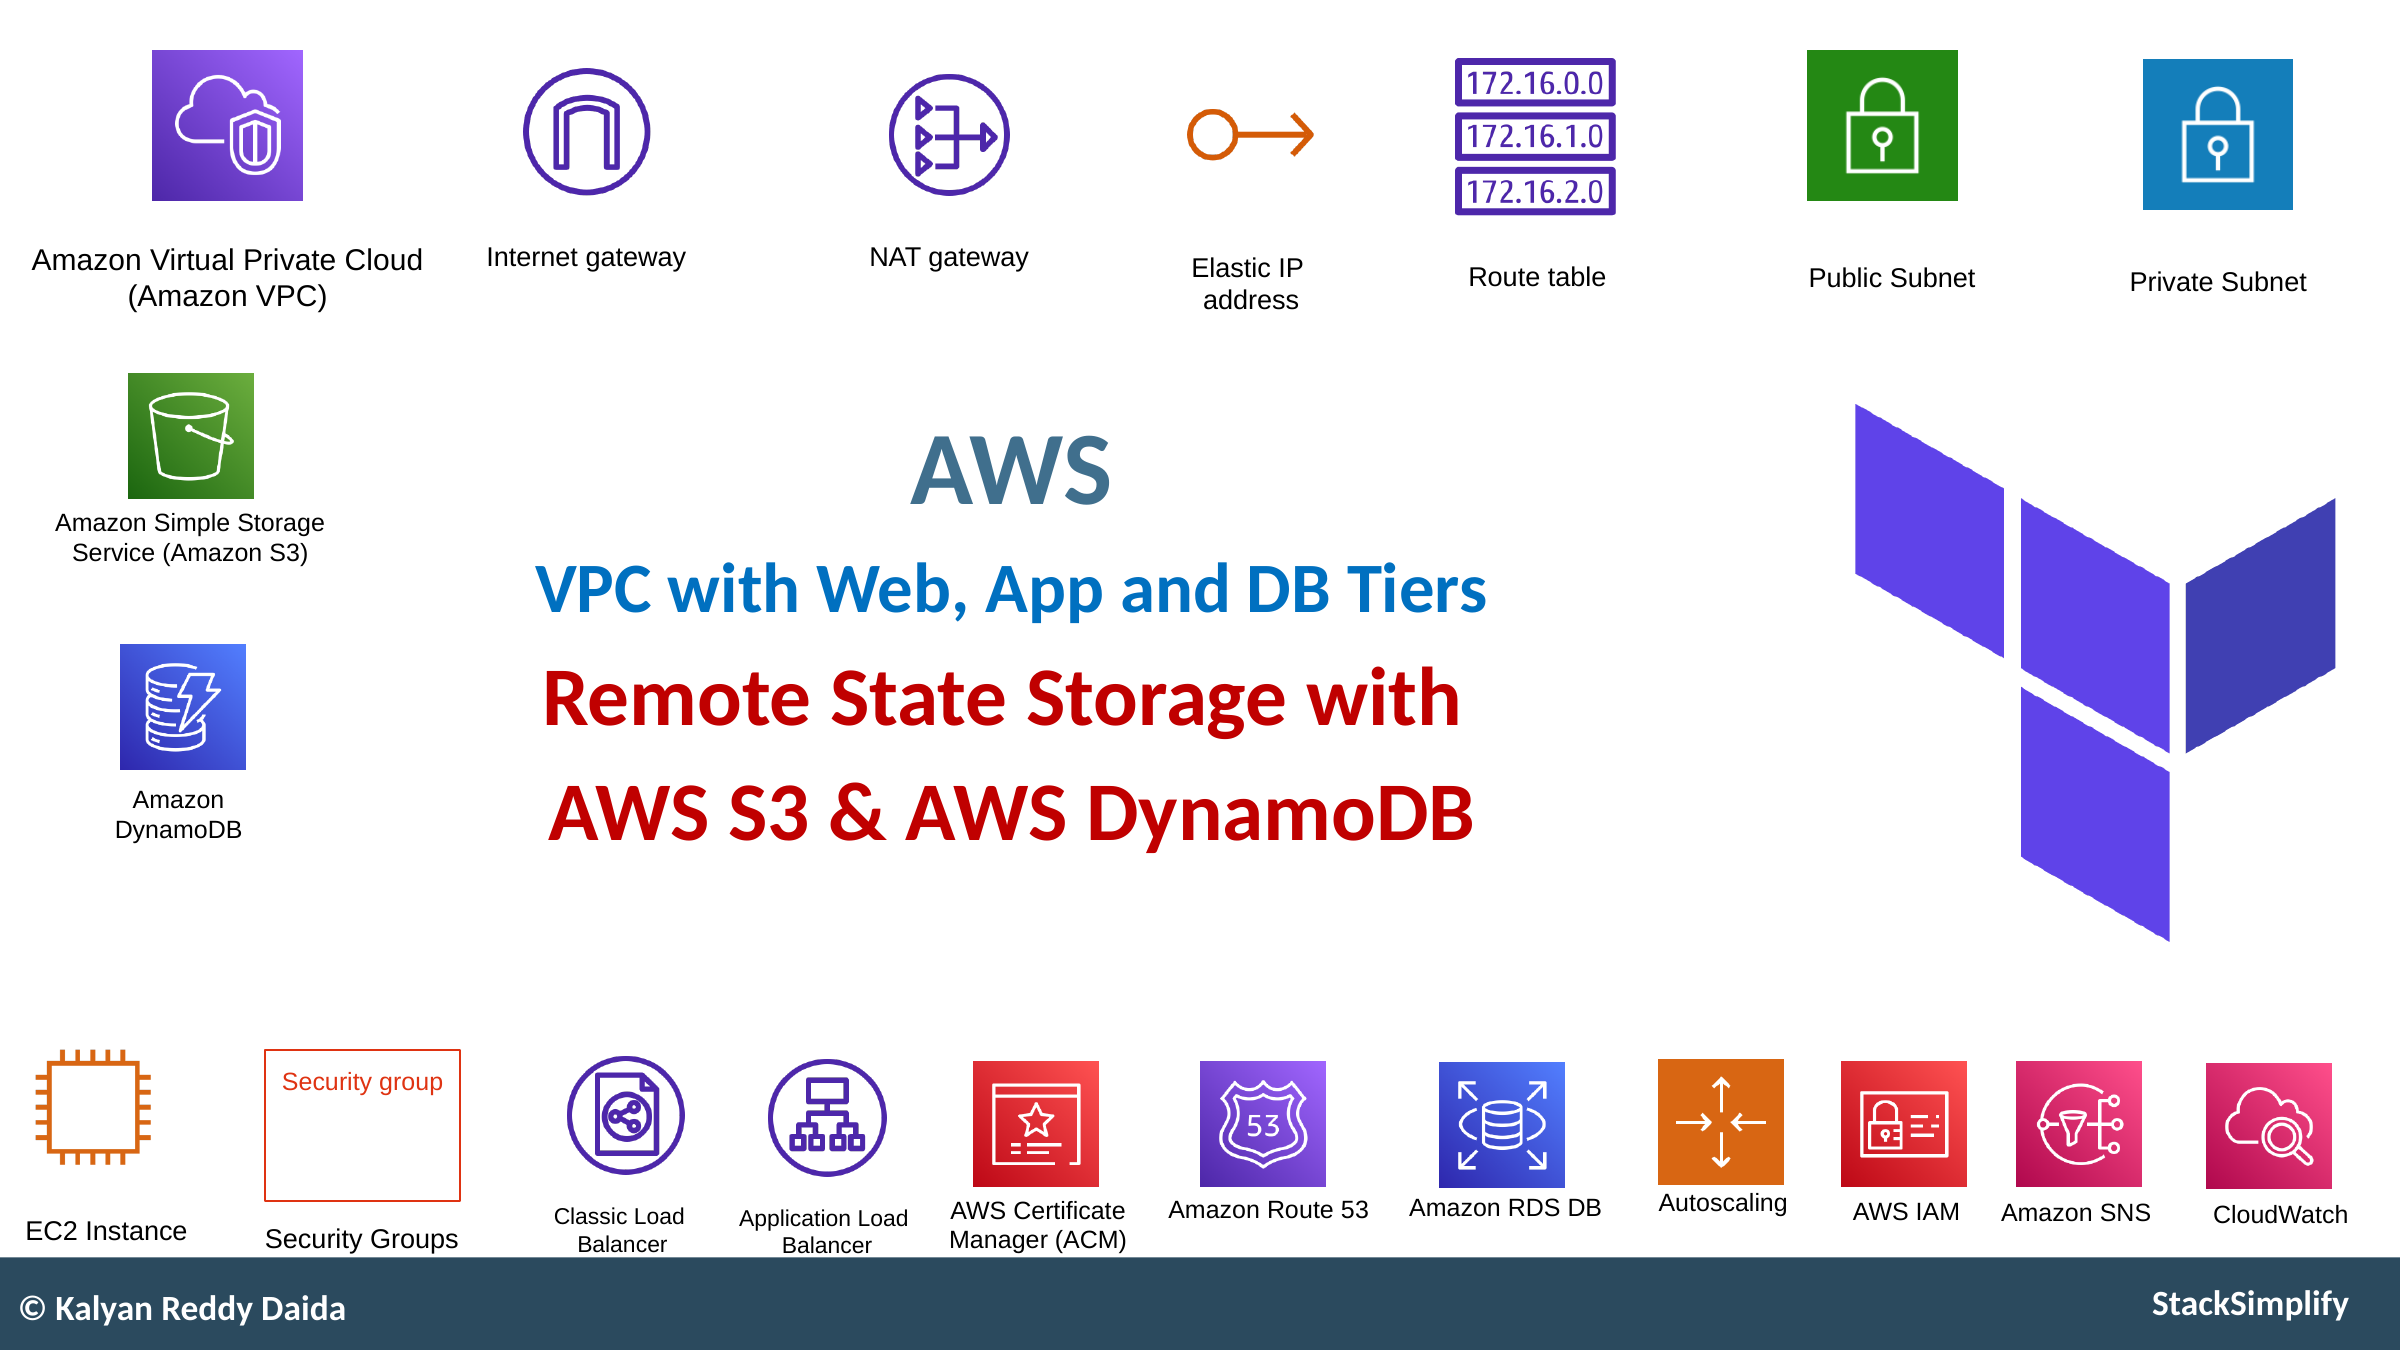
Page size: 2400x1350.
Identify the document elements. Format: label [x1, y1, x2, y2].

text_box [6, 232, 725, 320]
picture [2142, 59, 2294, 210]
picture [1447, 50, 1623, 226]
picture [516, 62, 656, 201]
picture [1807, 50, 1958, 201]
picture [1200, 1061, 1326, 1187]
text_box [1833, 1188, 2391, 1236]
picture [762, 1053, 892, 1183]
picture [1770, 347, 2400, 995]
text_box [6, 498, 375, 574]
text_box [1157, 242, 1346, 323]
picture [883, 68, 1016, 201]
picture [560, 1050, 690, 1180]
text_box [1433, 251, 1642, 299]
text_box [1787, 252, 1997, 300]
text_box [6, 1205, 206, 1254]
picture [2016, 1061, 2143, 1187]
text_box [236, 1214, 487, 1262]
picture [1658, 1059, 1784, 1185]
picture [127, 373, 254, 499]
text_box [827, 232, 1071, 280]
text_box [54, 776, 303, 852]
picture [2206, 1063, 2333, 1190]
picture [33, 1047, 153, 1167]
picture [1180, 65, 1320, 204]
text_box [263, 1048, 462, 1203]
footer [0, 1269, 810, 1342]
text_box [512, 1179, 1813, 1266]
text_box [1070, 630, 1613, 1173]
list [0, 405, 1770, 787]
text_box [2113, 256, 2323, 305]
picture [973, 1061, 1099, 1187]
picture [1841, 1061, 1967, 1187]
picture [152, 50, 303, 201]
picture [1439, 1062, 1566, 1188]
picture [120, 644, 246, 770]
